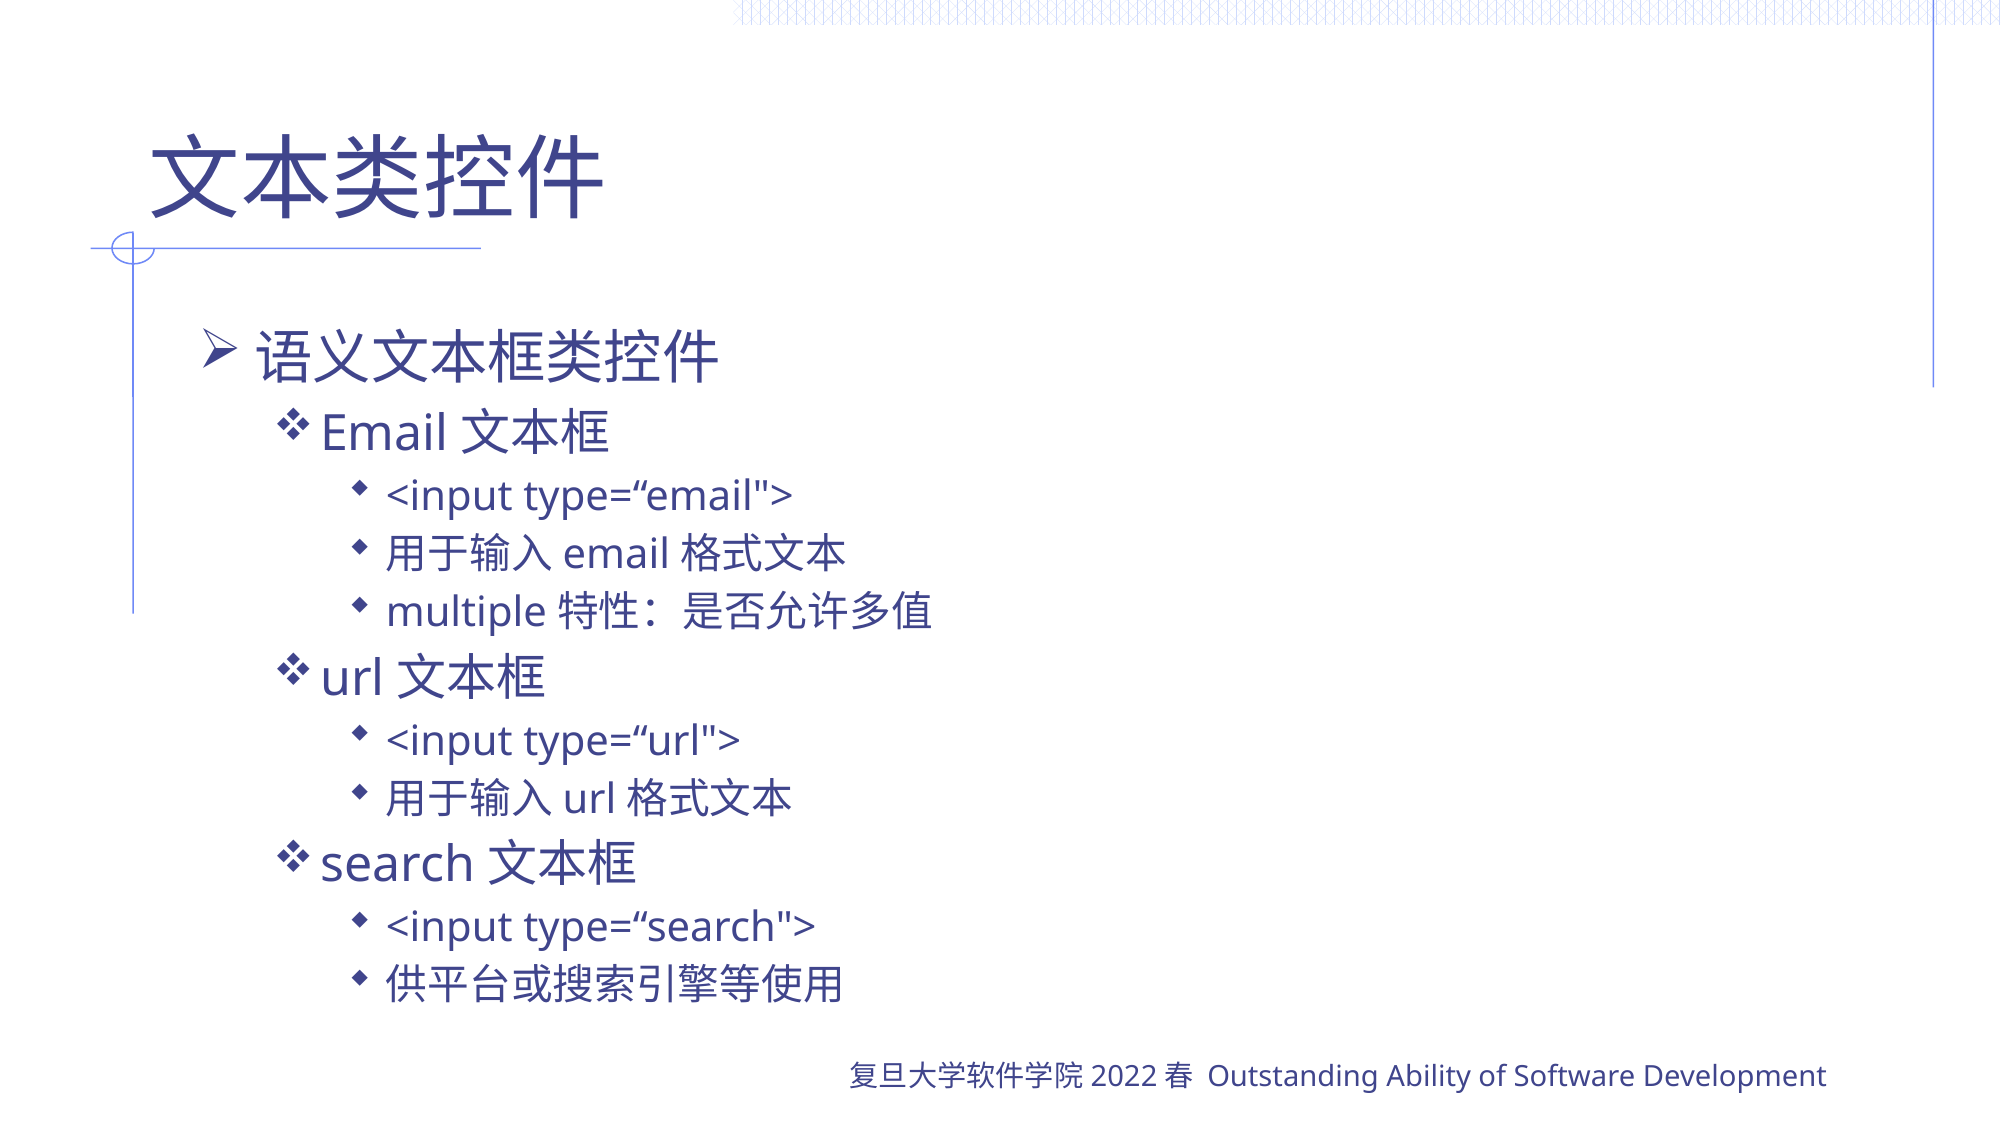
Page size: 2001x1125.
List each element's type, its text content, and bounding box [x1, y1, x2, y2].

title 文本类控件 [133, 50, 1834, 238]
list 语义文本框类控件 Email文本框 <input type=“email"> 用于输入email格式文本 multiple特性：是否允许多值 url文本框 <input type=“url"> 用于输入url格式文本 search文本框 <input type=“search"> 供平台或搜索引擎等使用 [183, 312, 1884, 988]
